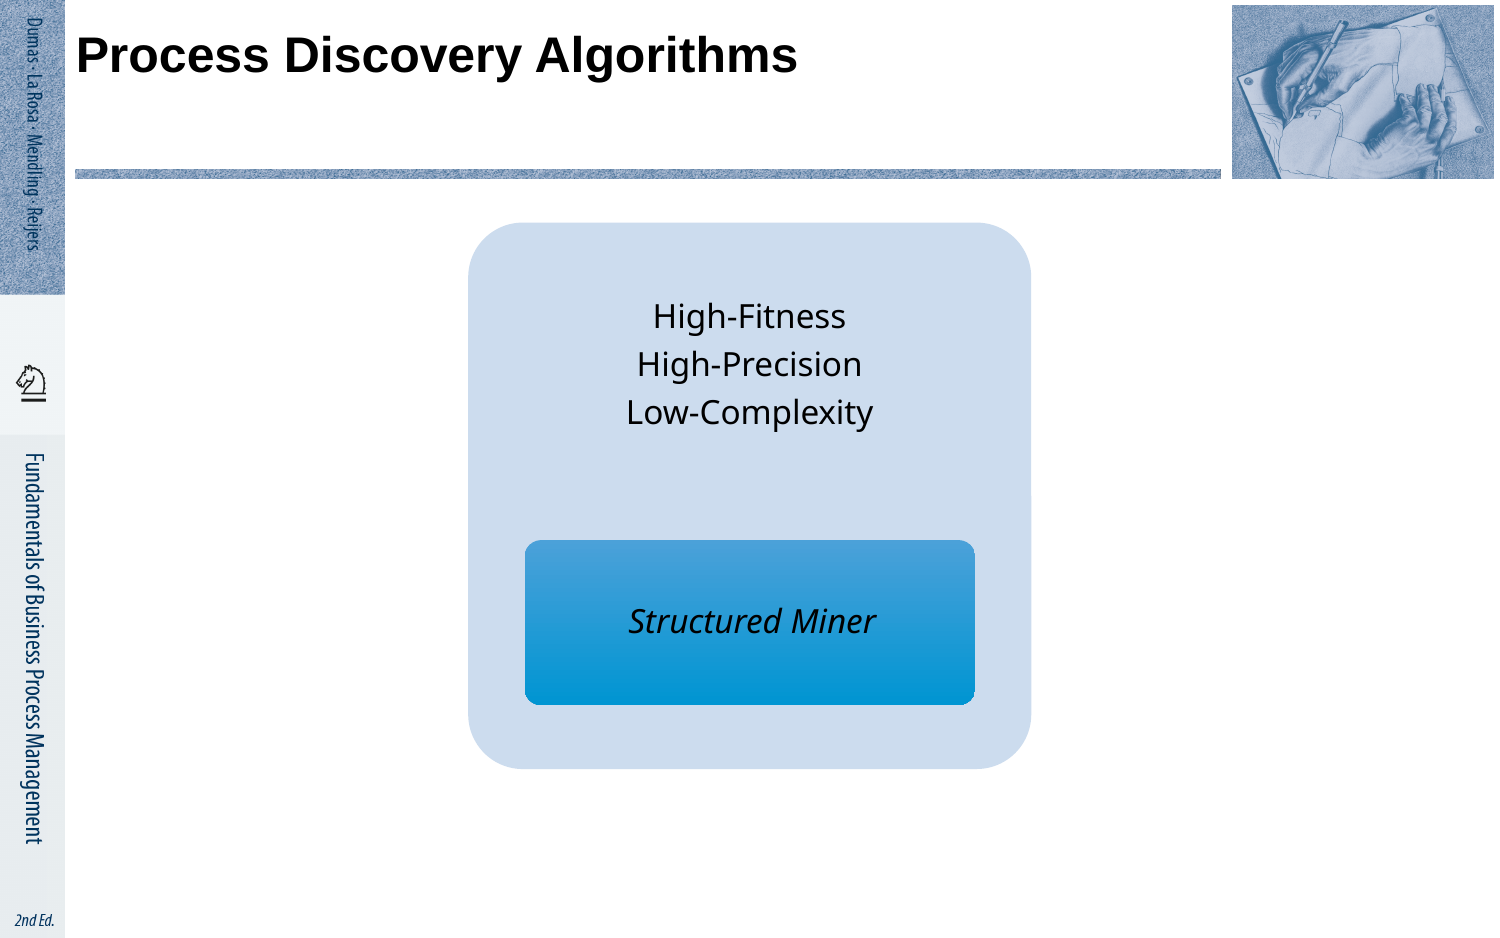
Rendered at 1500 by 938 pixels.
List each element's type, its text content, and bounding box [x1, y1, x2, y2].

picture [75, 169, 1221, 179]
picture [1232, 5, 1494, 179]
picture [0, 0, 65, 938]
title Process Discovery Algorithms [75, 22, 1198, 172]
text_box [468, 222, 1032, 770]
